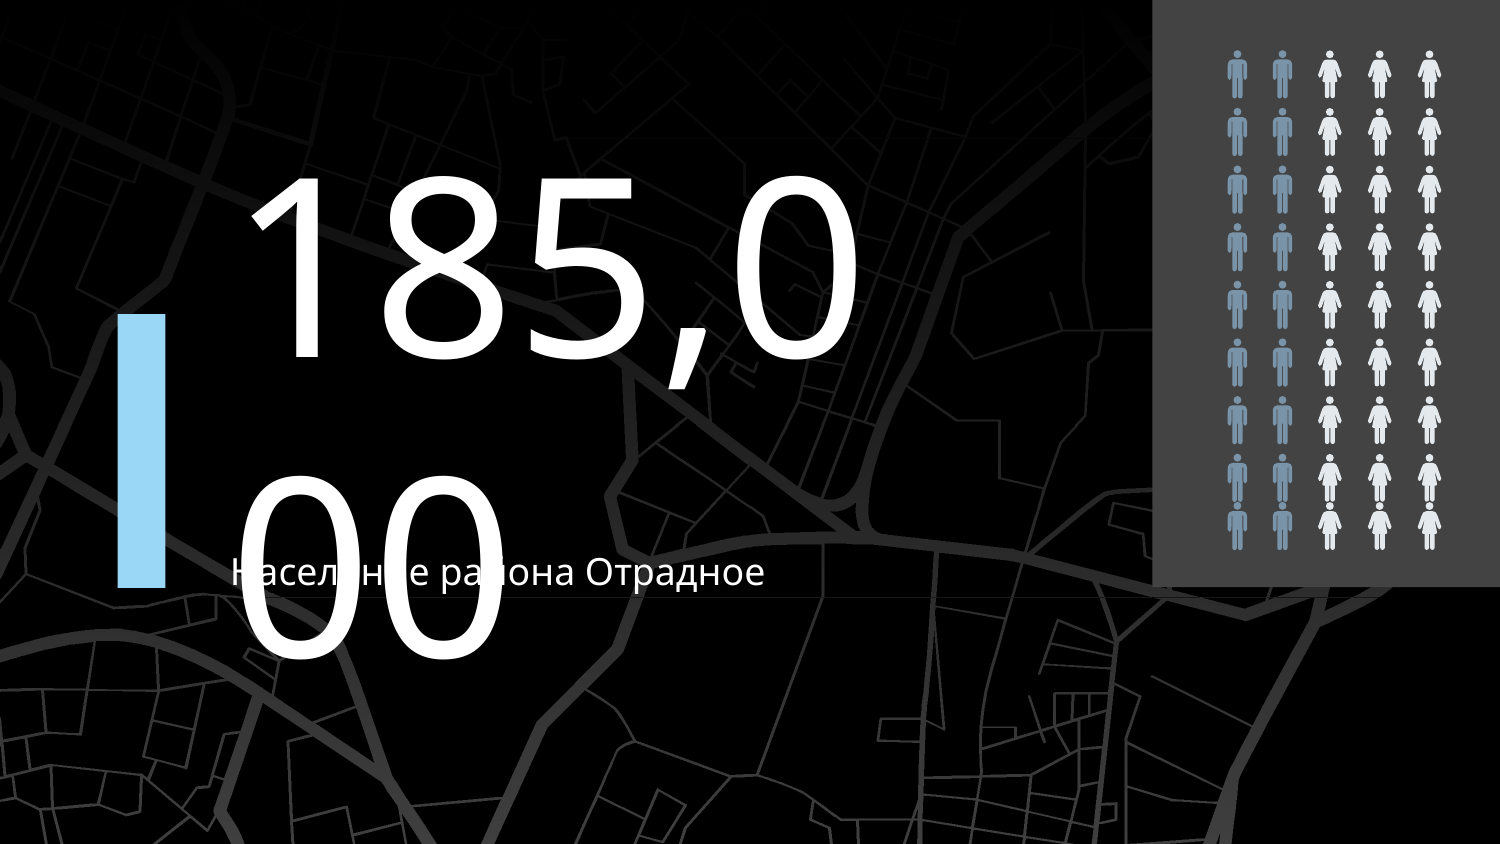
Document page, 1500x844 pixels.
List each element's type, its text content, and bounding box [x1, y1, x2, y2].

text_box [1227, 453, 1442, 503]
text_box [1227, 338, 1442, 387]
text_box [1227, 165, 1442, 214]
text_box [117, 314, 166, 588]
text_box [1227, 49, 1442, 99]
list Население района Отрадное [214, 526, 1107, 613]
text_box [1152, 0, 1500, 588]
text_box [1227, 510, 1442, 551]
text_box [1227, 280, 1442, 330]
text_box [1227, 222, 1442, 272]
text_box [1227, 395, 1442, 445]
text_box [1227, 107, 1442, 157]
title 185,000 [214, 289, 1022, 526]
